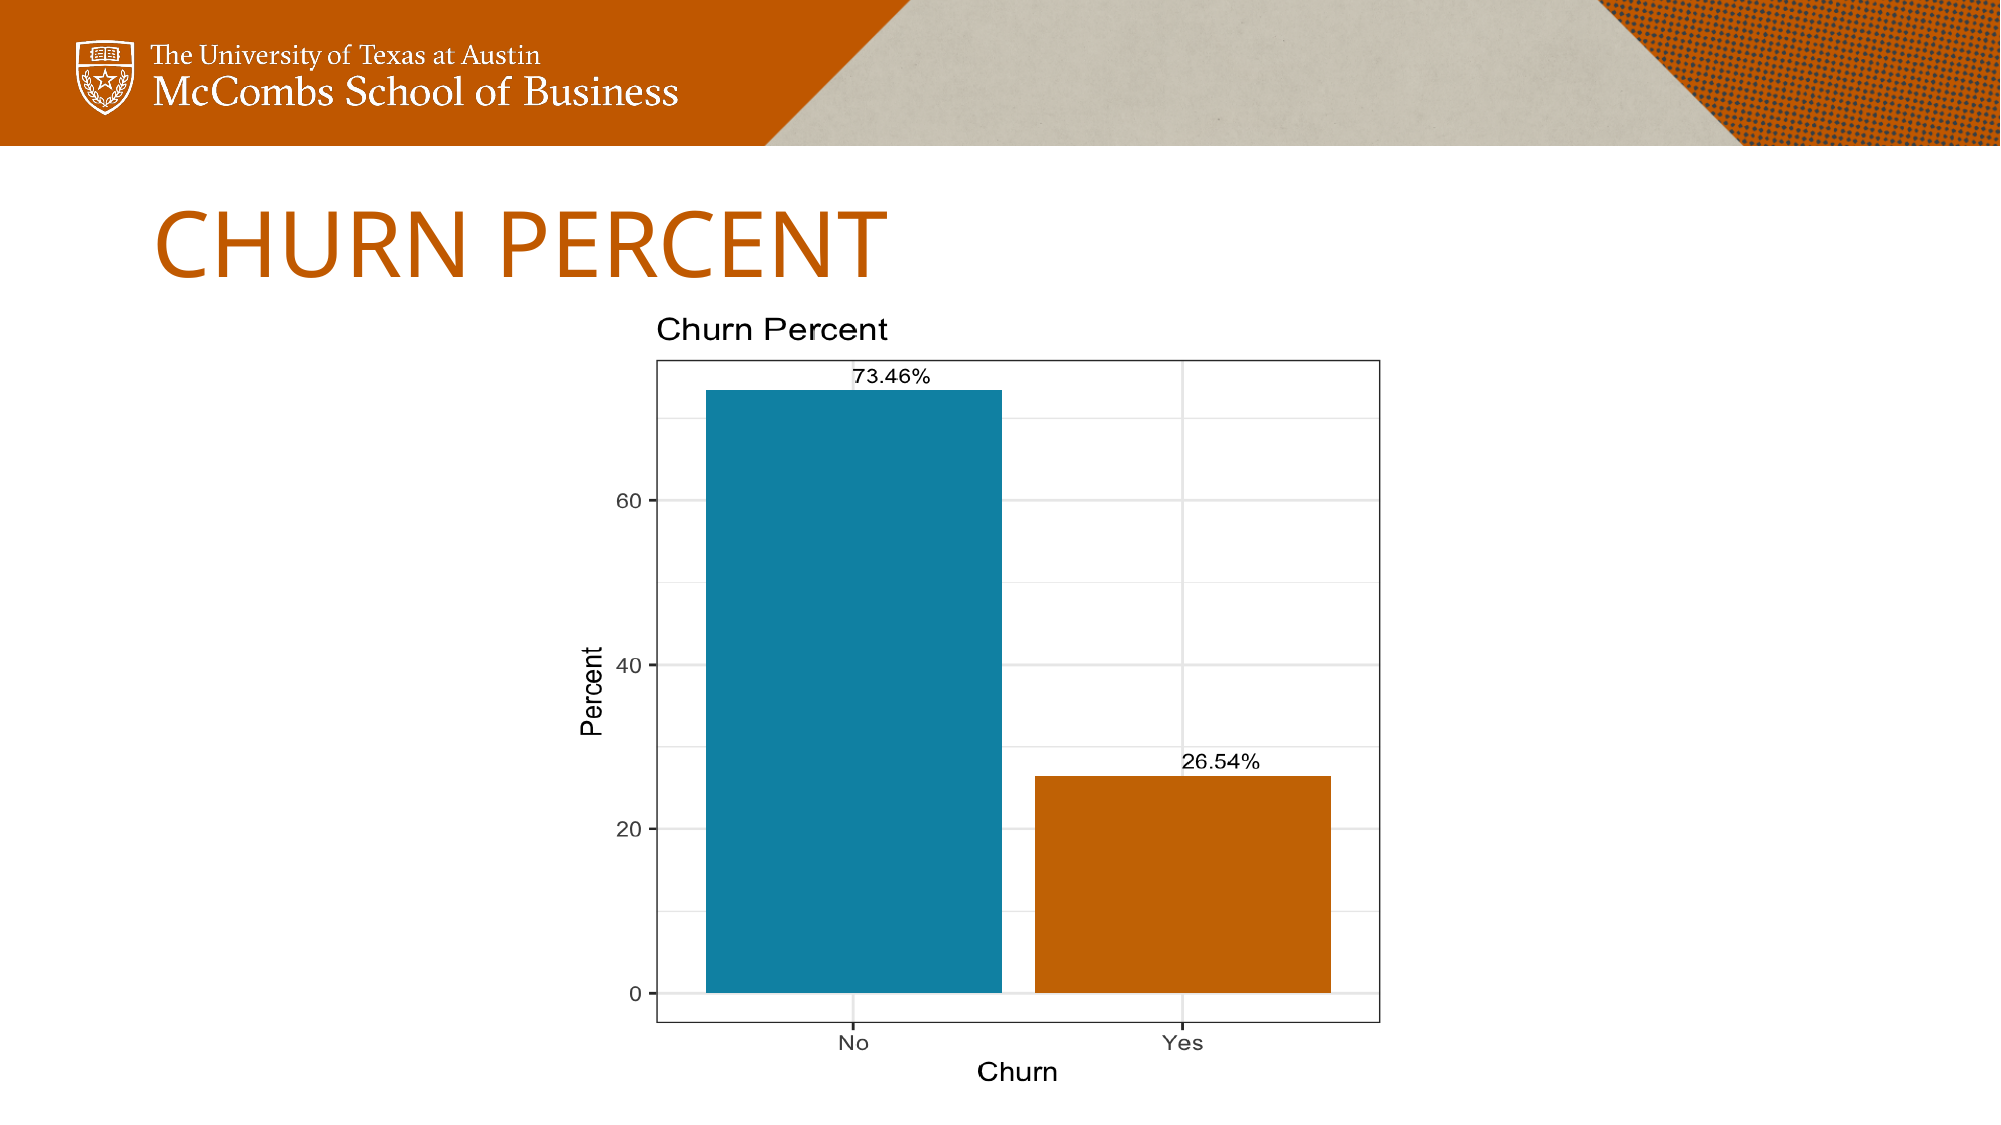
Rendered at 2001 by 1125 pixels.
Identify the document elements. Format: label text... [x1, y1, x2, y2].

picture [0, 0, 2000, 192]
picture [566, 304, 1396, 1098]
title CHURN PERCENT [137, 157, 1863, 305]
